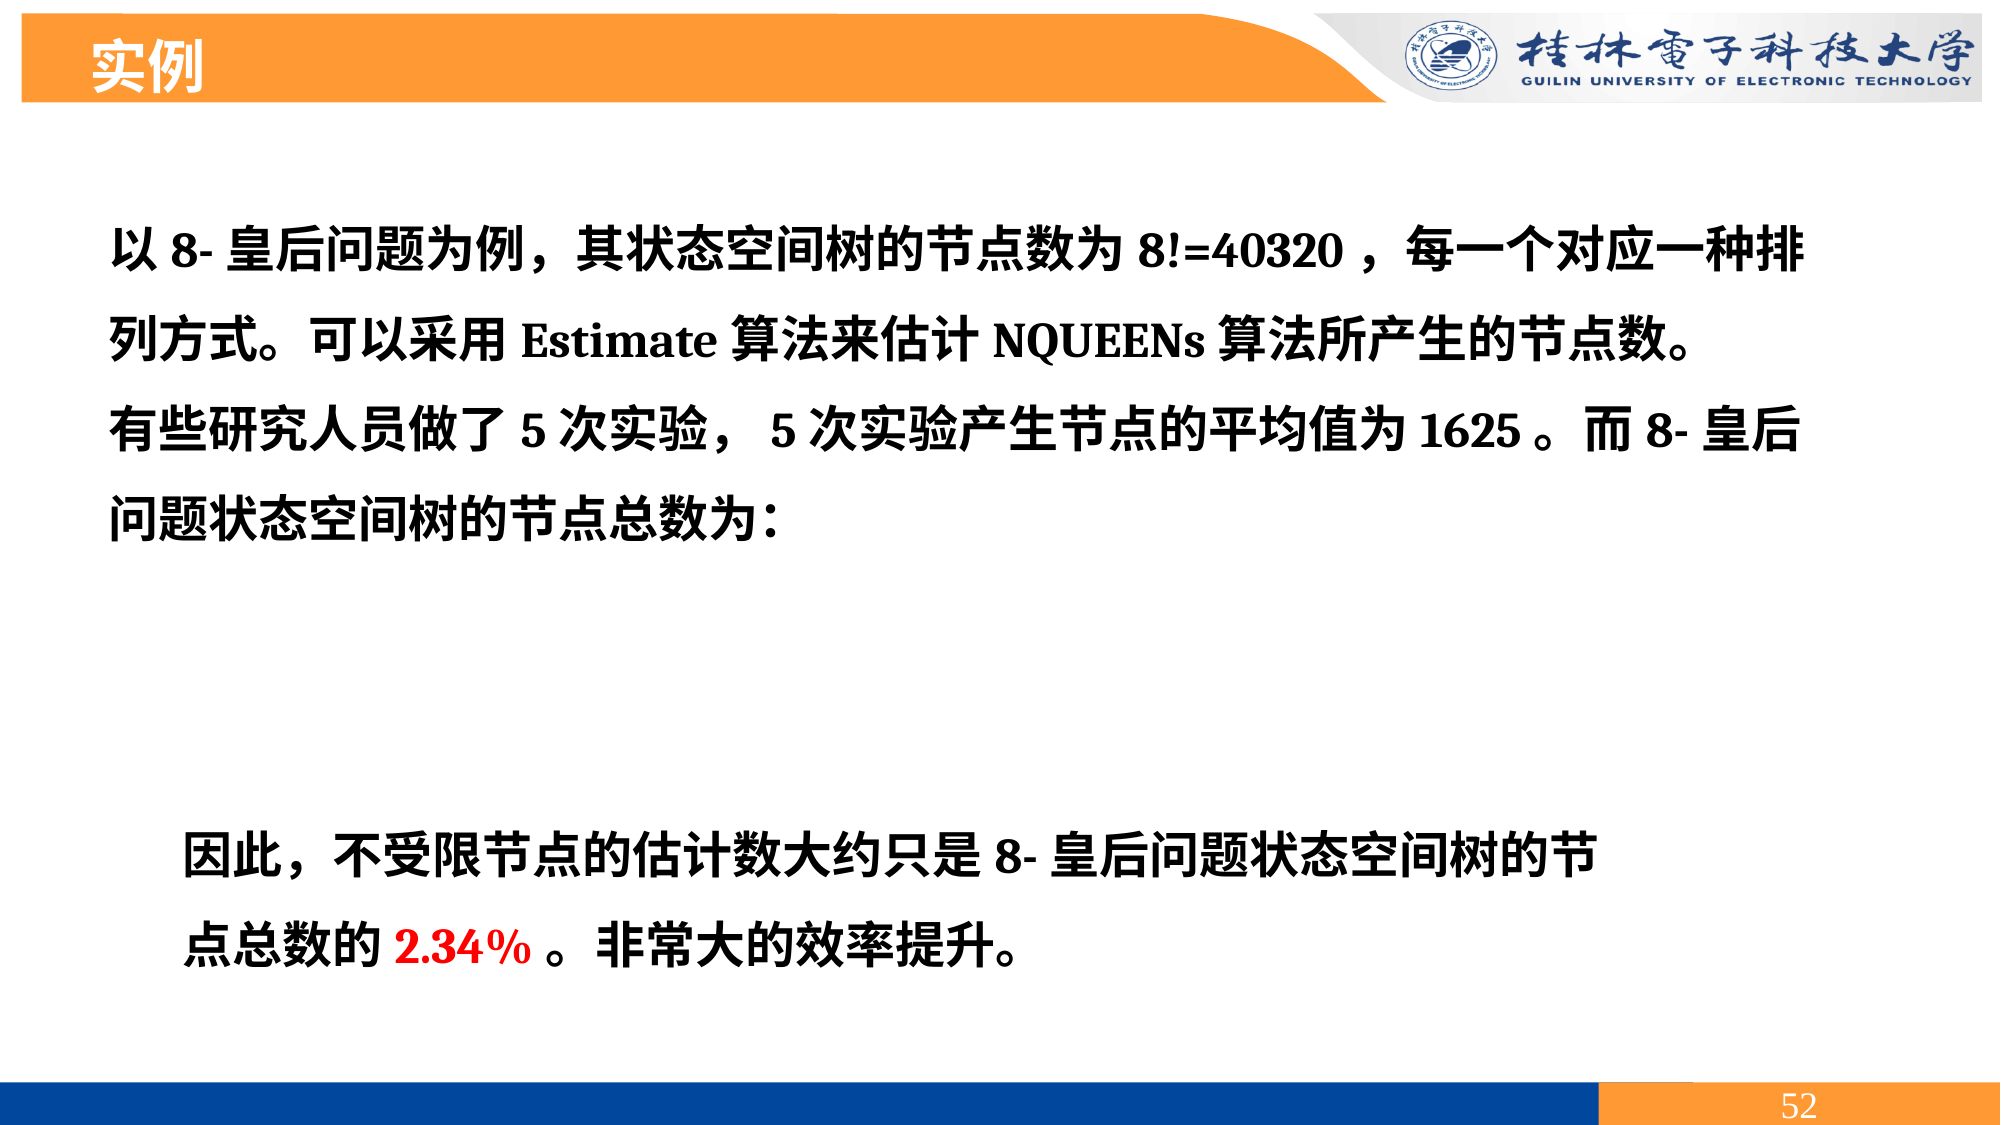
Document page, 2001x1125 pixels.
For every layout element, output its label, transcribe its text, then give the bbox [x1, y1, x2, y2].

text_box 实例 [74, 23, 1101, 109]
picture [1386, 0, 2000, 103]
text_box 因此，不受限节点的估计数大约只是8-皇后问题状态空间树的节点总数的2.34%。非常大的效率提升。 [167, 786, 1663, 990]
